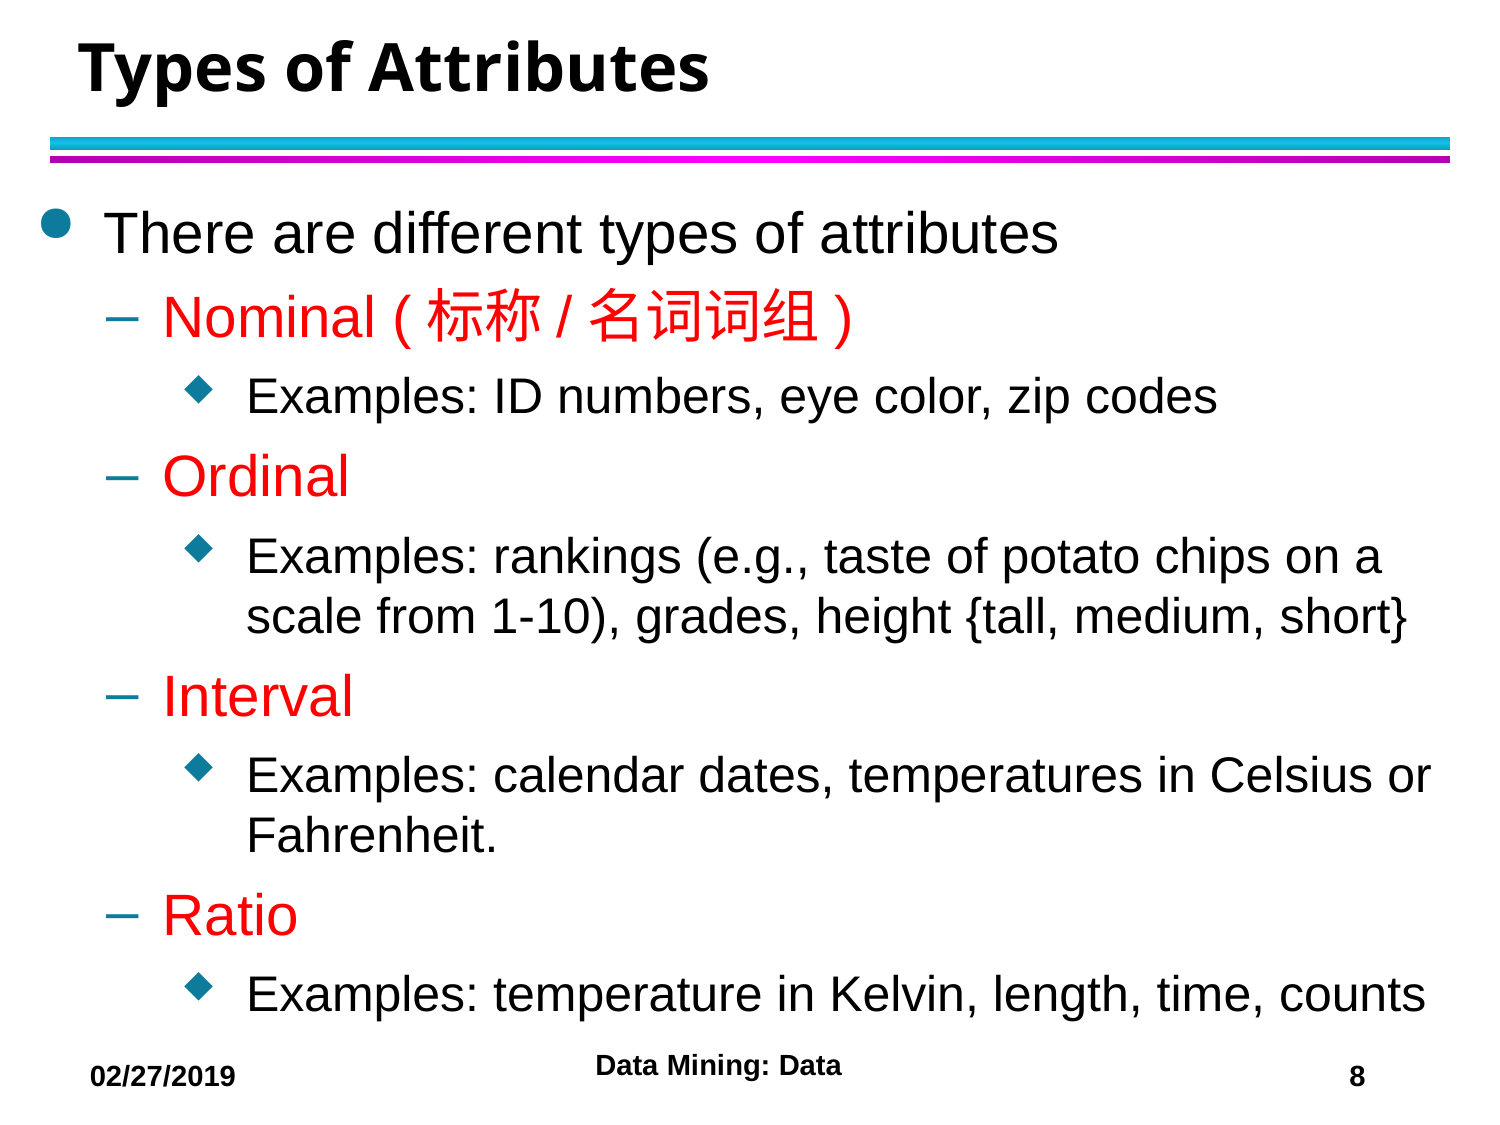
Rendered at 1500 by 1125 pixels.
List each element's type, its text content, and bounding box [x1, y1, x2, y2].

title Types of Attributes [62, 24, 1421, 113]
list There are different types of attributes Nominal (标称/名词词组) Examples: ID numbers, eye color, zip codes Ordinal Examples: rankings (e.g., taste of potato chips on a scale from 1-10), grades, height {tall, medium, short} Interval Examples: calendar dates, temperatures in Celsius or Fahrenheit. Ratio Examples: temperature in Kelvin, length, time, counts [24, 187, 1488, 1038]
